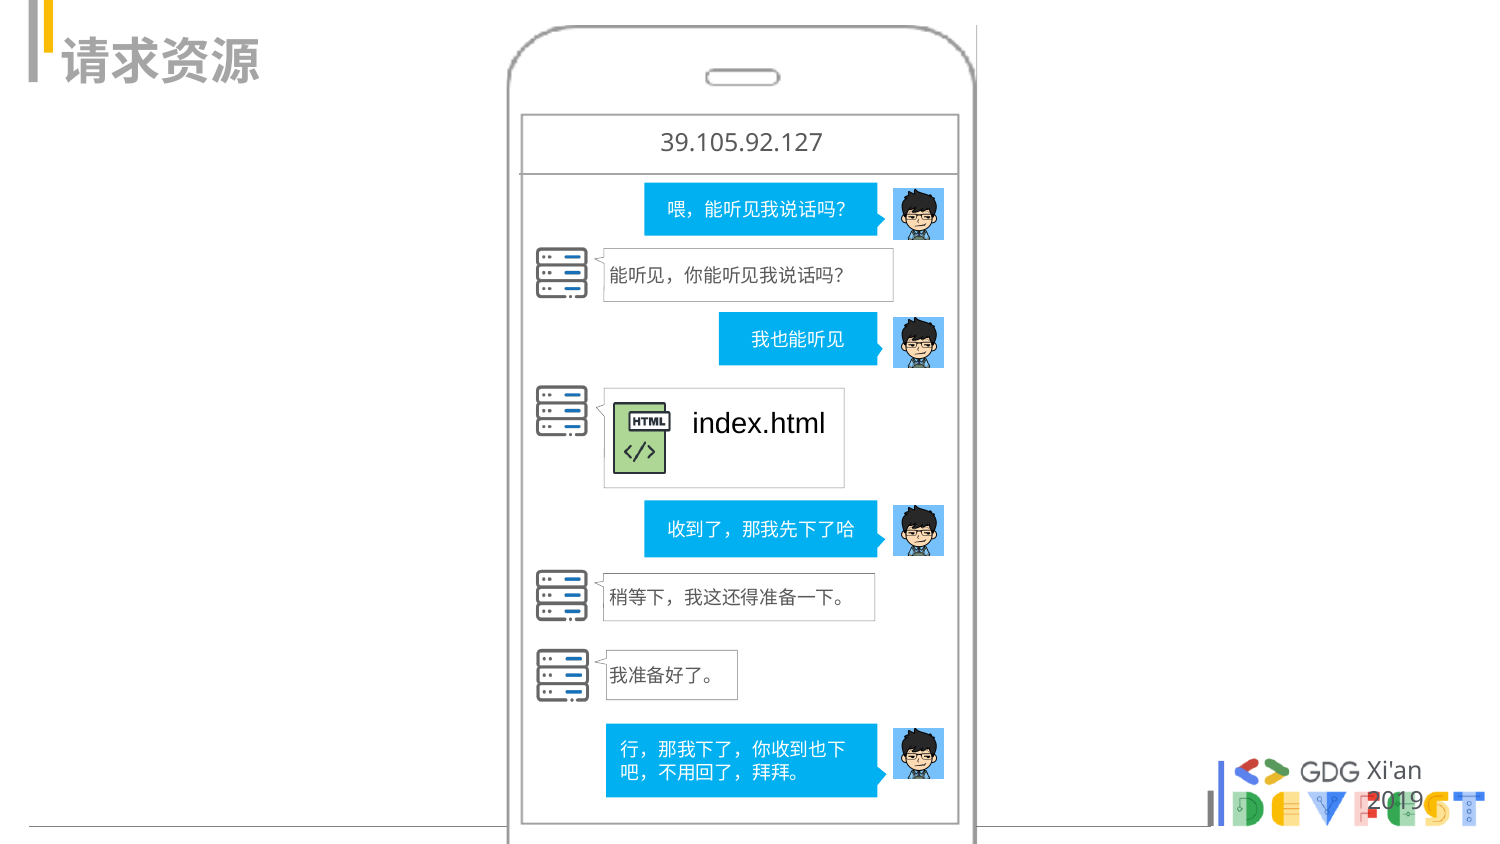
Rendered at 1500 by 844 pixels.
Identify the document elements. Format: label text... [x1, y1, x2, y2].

picture [506, 25, 979, 844]
picture [1224, 752, 1498, 835]
title 请求资源 [0, 11, 633, 107]
